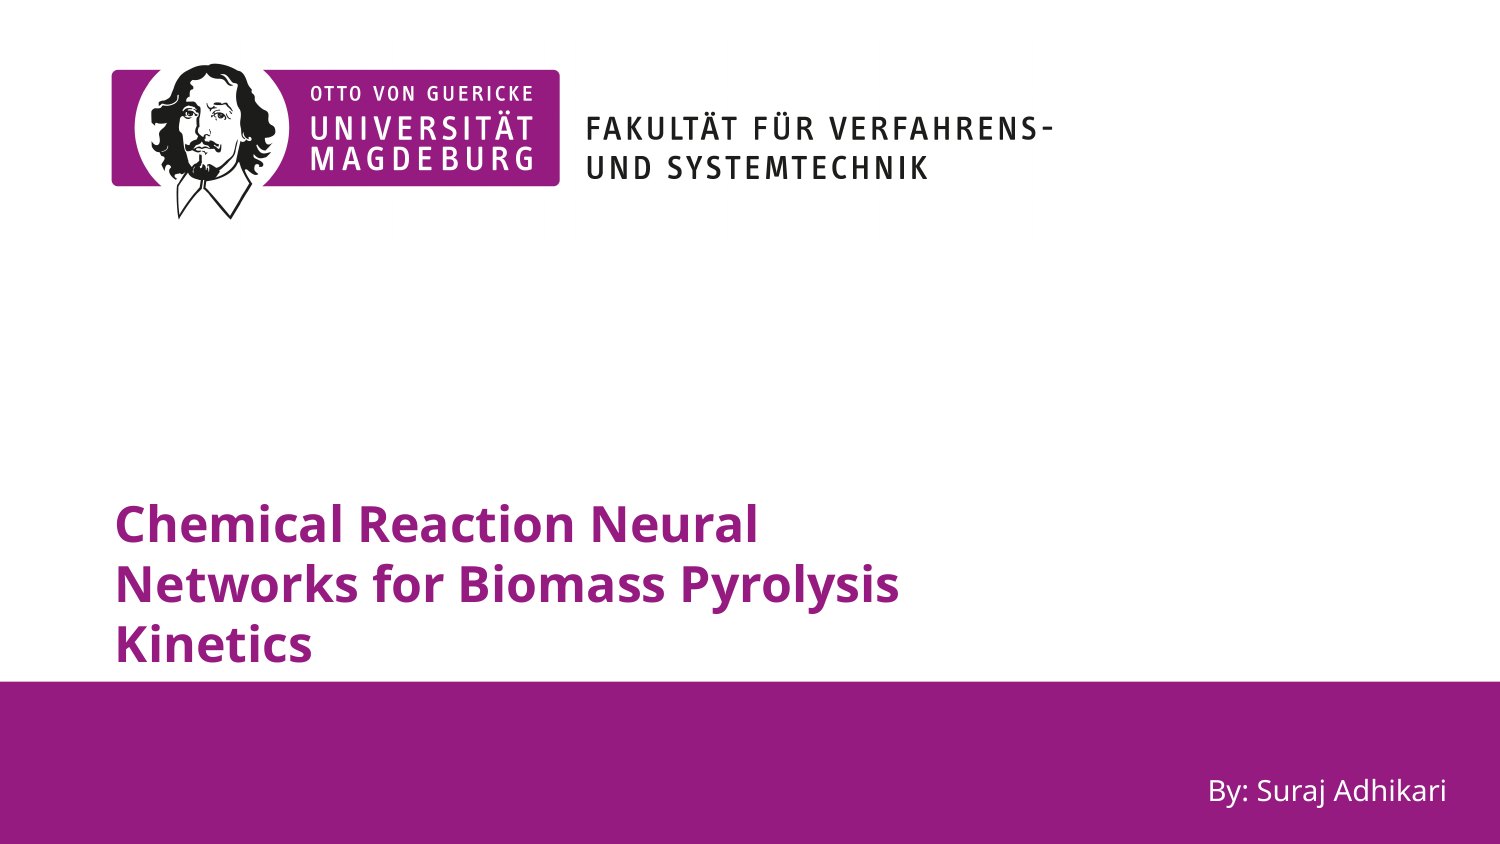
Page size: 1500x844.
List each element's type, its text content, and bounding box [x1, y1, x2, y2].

text_box By: Suraj Adhikari [1192, 764, 1463, 815]
picture [88, 36, 1093, 243]
text_box Chemical Reaction Neural Networks for Biomass Pyrolysis Kinetics [100, 484, 1019, 680]
